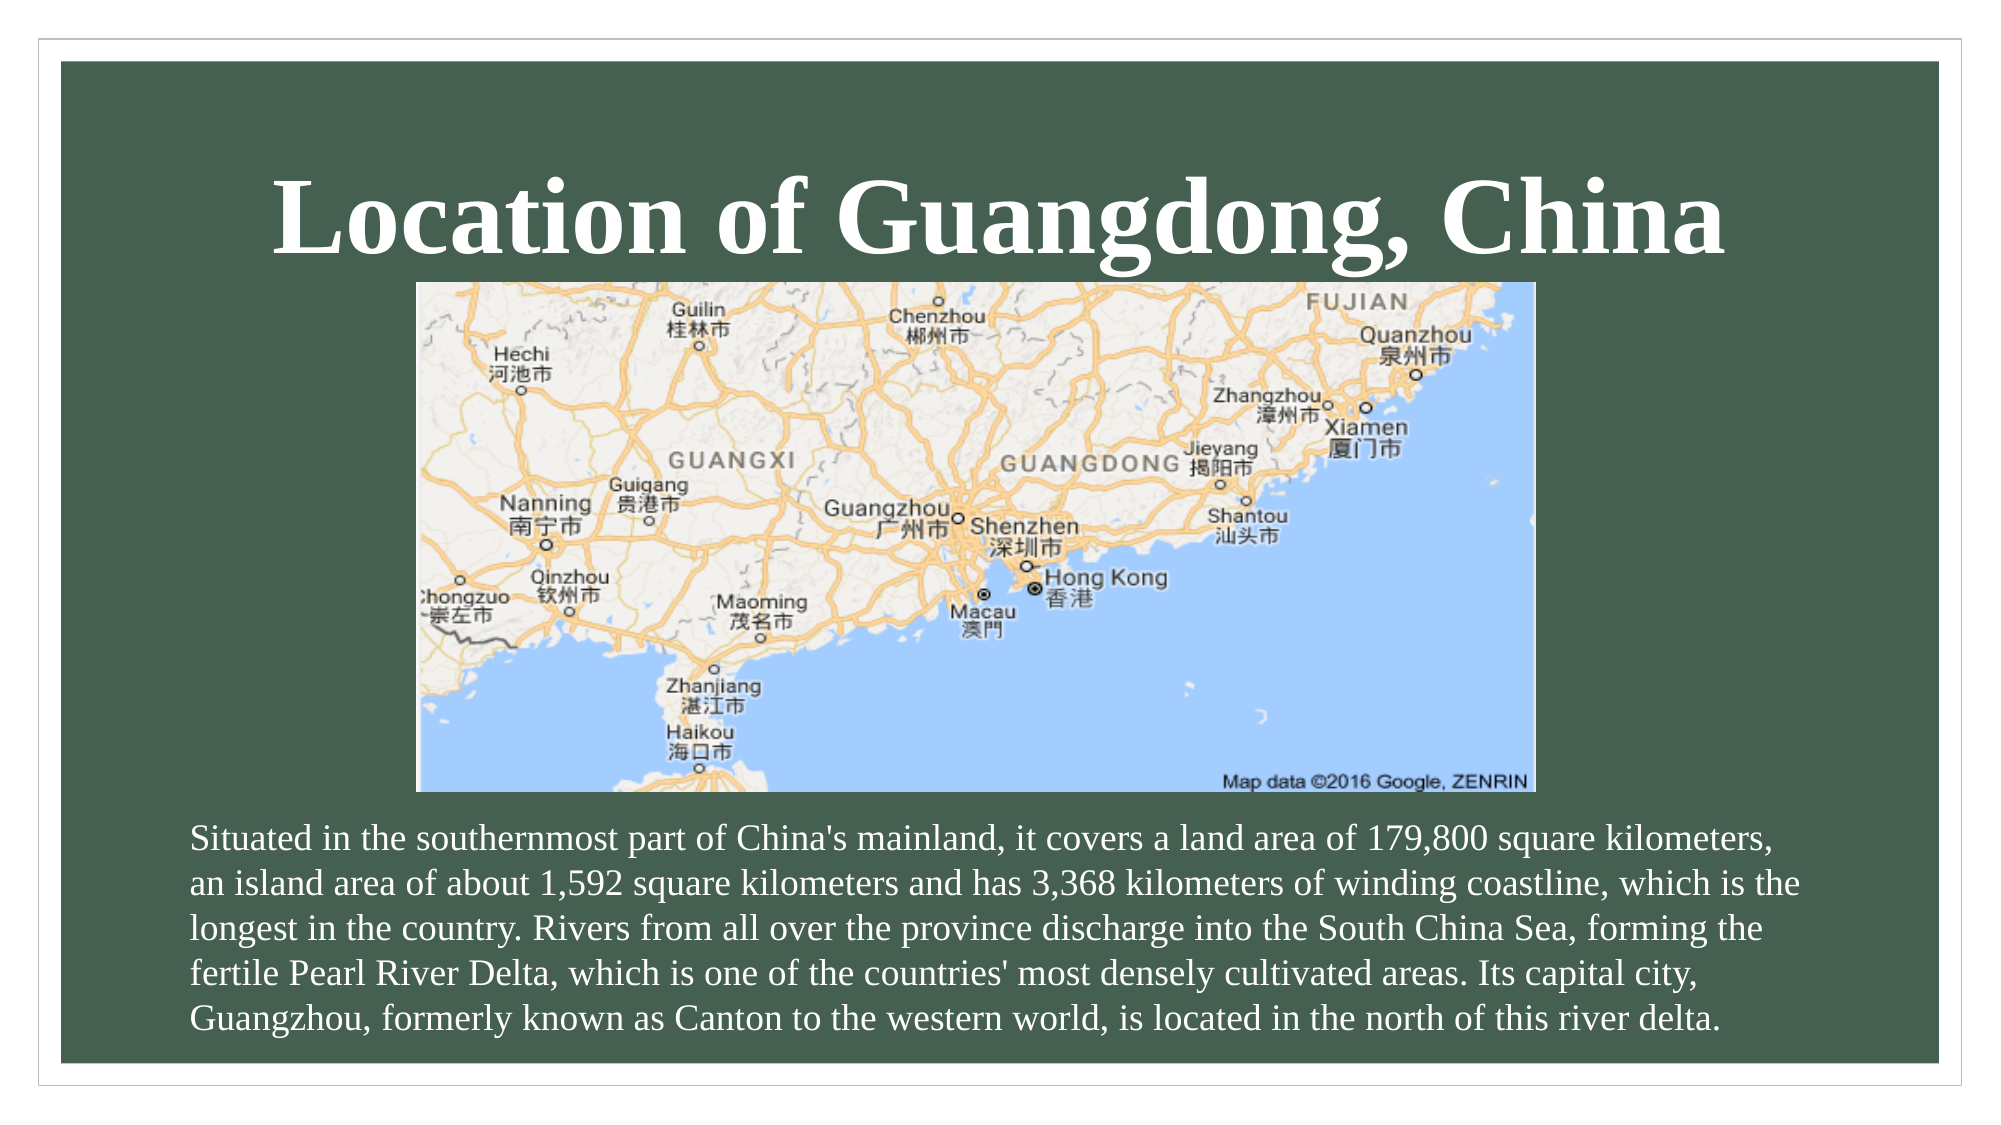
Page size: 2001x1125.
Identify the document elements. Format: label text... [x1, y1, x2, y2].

text_box Situated in the southernmost part of China's mainland, it covers a land area of 179,800 square kilometers, an island area of about 1,592 square kilometers and has 3,368 kilometers of winding coastline, which is the longest in the country. Rivers from all over the province discharge into the South China Sea, forming the fertile Pearl River Delta, which is one of the countries' most densely cultivated areas. Its capital city, Guangzhou, formerly known as Canton to the western world, is located in the north of this river delta. [174, 805, 1825, 1046]
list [416, 282, 1536, 792]
title Location of Guangdong, China [174, 105, 1825, 331]
